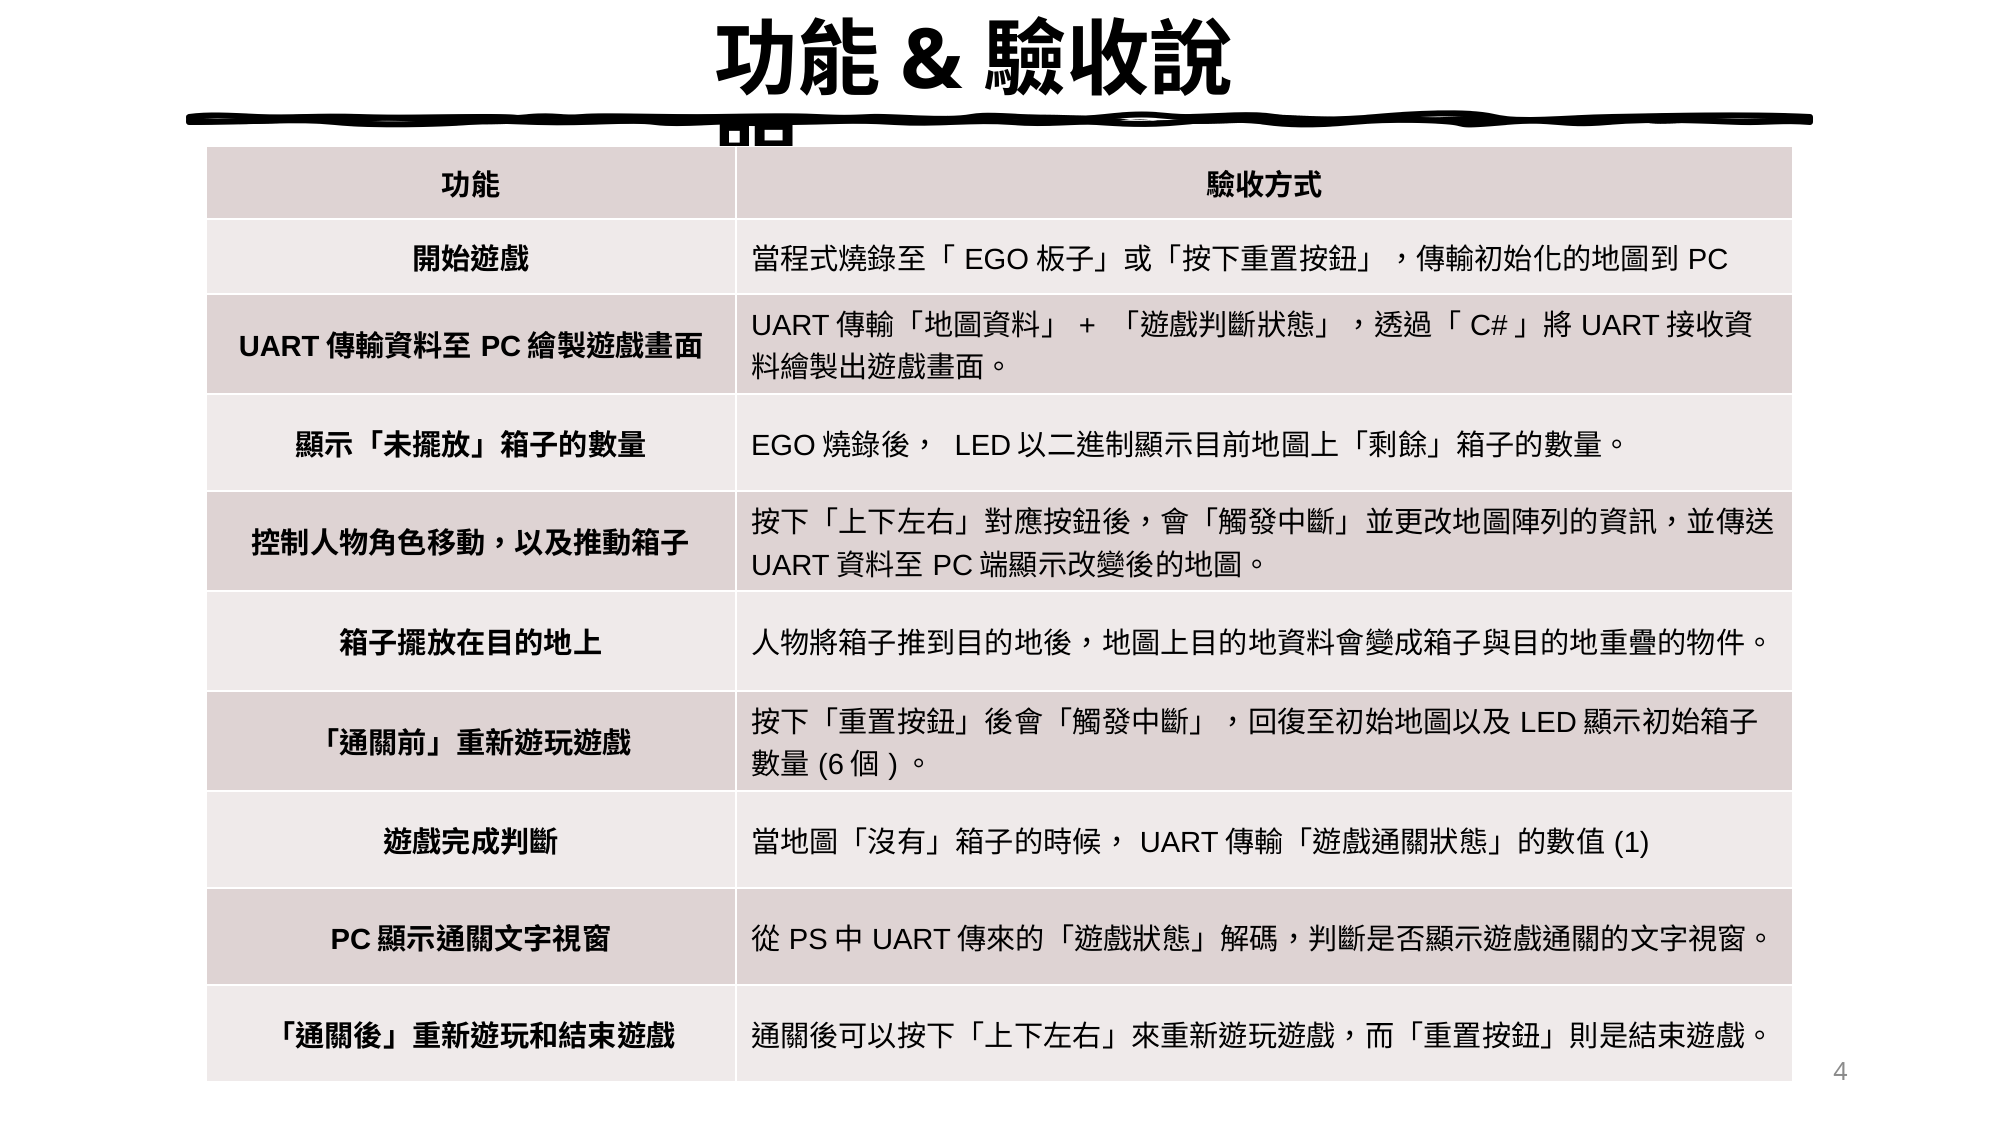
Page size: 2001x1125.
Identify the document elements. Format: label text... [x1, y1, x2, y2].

table_cell 「通關前」重新遊玩遊戲 [207, 692, 735, 790]
table_cell EGO燒錄後， LED以二進制顯示目前地圖上「剩餘」箱子的數量。 [737, 395, 1792, 490]
table_cell UART傳輸「地圖資料」+ 「遊戲判斷狀態」，透過「C#」將UART接收資料繪製出遊戲畫面。 [737, 295, 1792, 393]
table_cell 當地圖「沒有」箱子的時候，UART傳輸「遊戲通關狀態」的數值(1) [737, 792, 1792, 887]
picture [178, 96, 1821, 138]
text_box [196, 131, 1822, 1037]
table_cell 通關後可以按下「上下左右」來重新遊玩遊戲，而「重置按鈕」則是結束遊戲。 [737, 986, 1792, 1081]
table_cell 箱子擺放在目的地上 [207, 592, 735, 690]
table_header 驗收方式 [737, 147, 1792, 218]
table_cell PC顯示通關文字視窗 [207, 889, 735, 984]
text_box 功能&驗收說明 [699, 0, 1300, 96]
table_cell 按下「上下左右」對應按鈕後，會「觸發中斷」並更改地圖陣列的資訊，並傳送UART資料至PC端顯示改變後的地圖。 [737, 492, 1792, 590]
table_cell 從PS中UART傳來的「遊戲狀態」解碼，判斷是否顯示遊戲通關的文字視窗。 [737, 889, 1792, 984]
table_cell 顯示「未擺放」箱子的數量 [207, 395, 735, 490]
table_cell 「通關後」重新遊玩和結束遊戲 [207, 986, 735, 1081]
table_cell 遊戲完成判斷 [207, 792, 735, 887]
table_cell 當程式燒錄至「EGO板子」或「按下重置按鈕」，傳輸初始化的地圖到PC [737, 220, 1792, 293]
table_cell 開始遊戲 [207, 220, 735, 293]
table_cell UART傳輸資料至PC繪製遊戲畫面 [207, 295, 735, 393]
table_cell 人物將箱子推到目的地後，地圖上目的地資料會變成箱子與目的地重疊的物件。 [737, 592, 1792, 690]
table_cell 控制人物角色移動，以及推動箱子 [207, 492, 735, 590]
table_cell 按下「重置按鈕」後會「觸發中斷」，回復至初始地圖以及LED顯示初始箱子數量(6個)。 [737, 692, 1792, 790]
table_header 功能 [207, 147, 735, 218]
slide_number 4 [1412, 1042, 1863, 1103]
